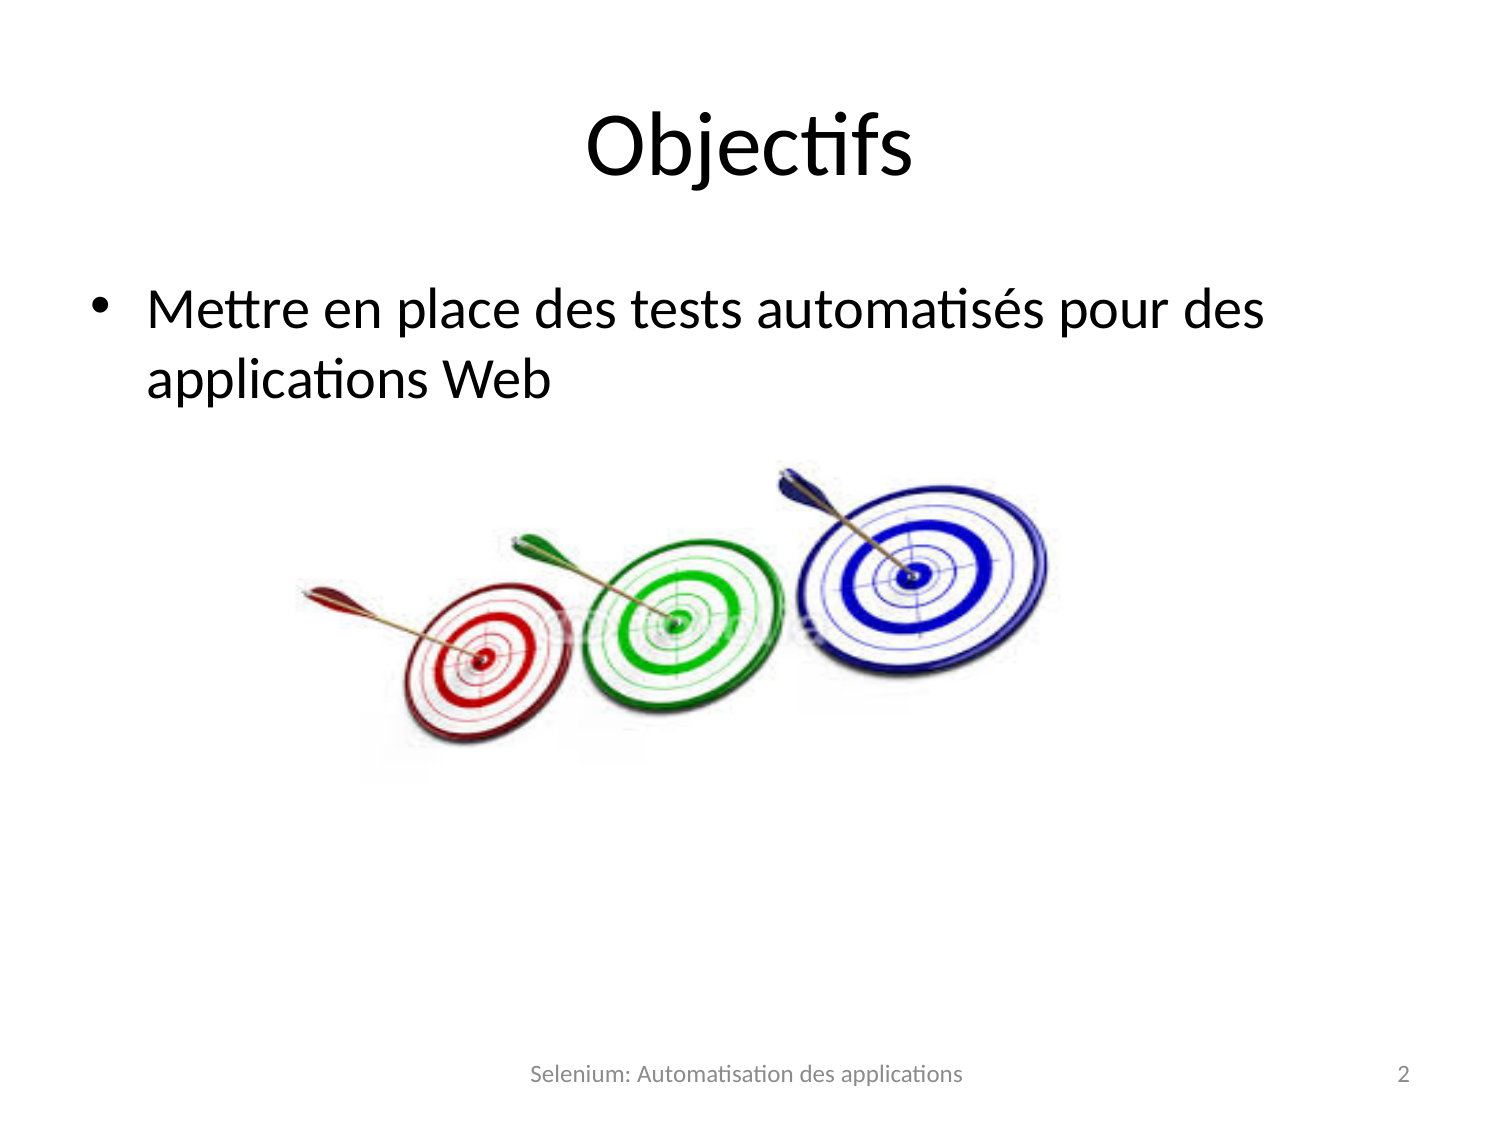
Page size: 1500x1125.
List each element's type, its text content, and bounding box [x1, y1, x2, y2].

list Mettre en place des tests automatisés pour des applications Web [75, 262, 1447, 1005]
footer Selenium: Automatisation des applications [512, 1042, 988, 1103]
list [253, 444, 1105, 784]
title Objectifs [75, 45, 1425, 233]
slide_number 2 [1074, 1042, 1425, 1103]
